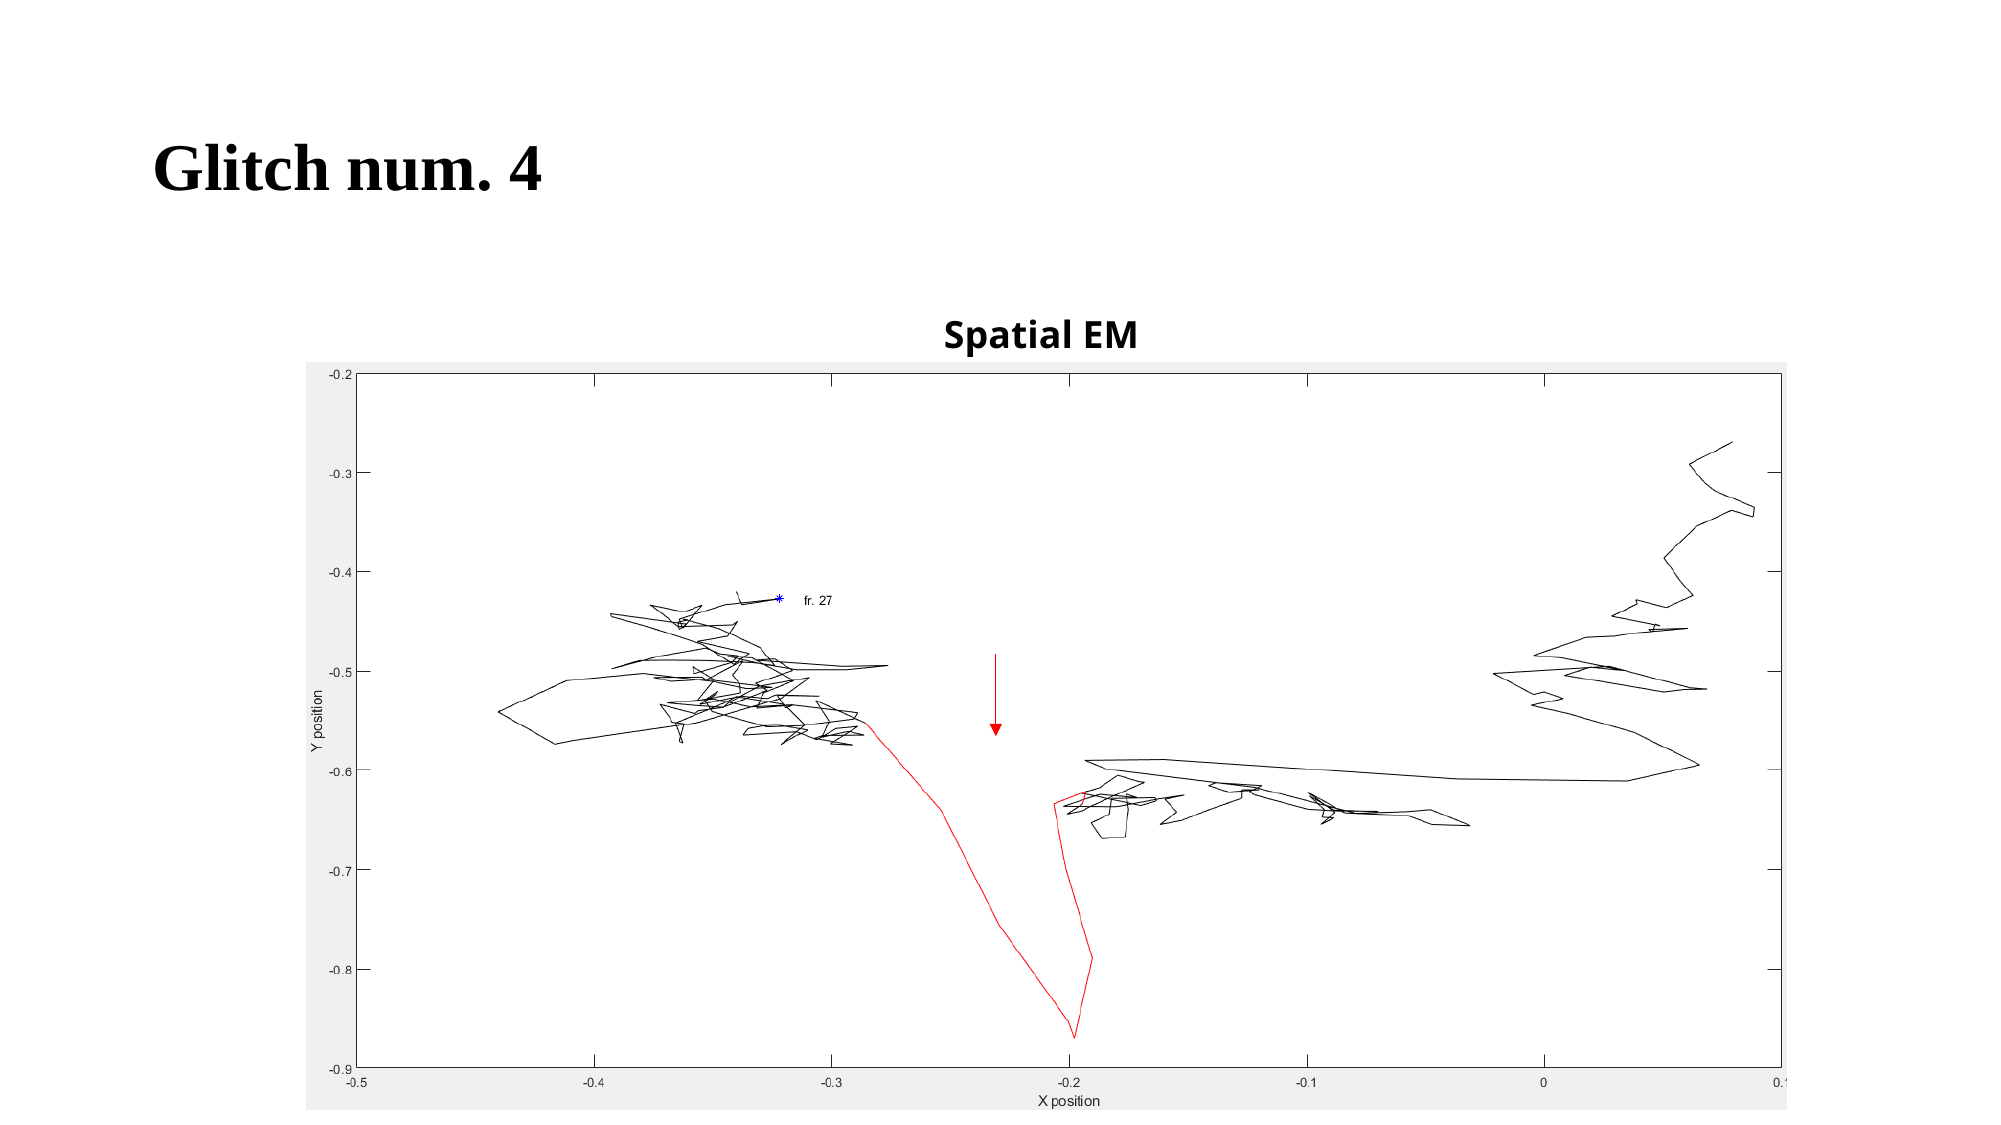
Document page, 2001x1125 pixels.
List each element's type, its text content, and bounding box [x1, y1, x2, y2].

text_box Spatial EM [929, 303, 1325, 362]
picture [306, 362, 1787, 1110]
title Glitch num. 4 [137, 59, 1863, 278]
